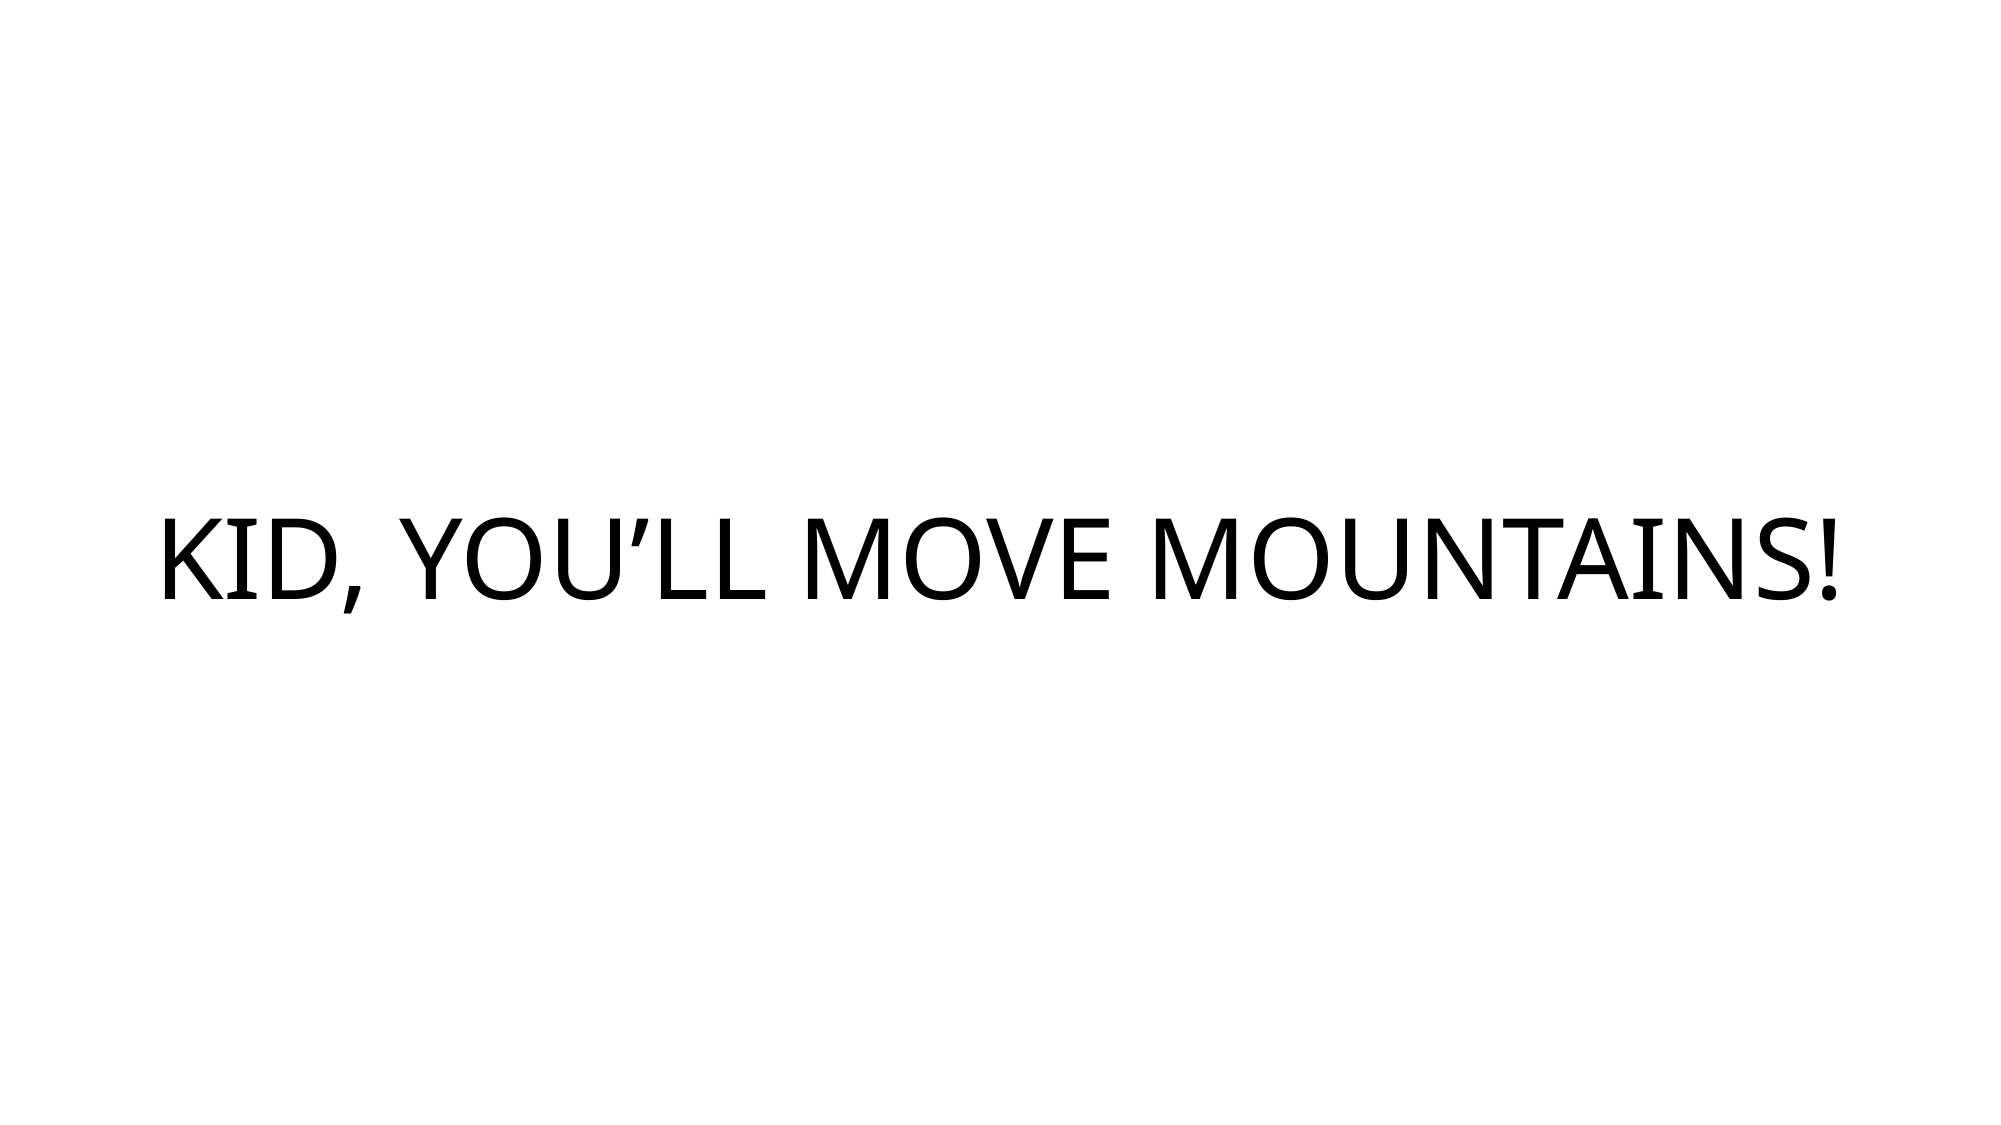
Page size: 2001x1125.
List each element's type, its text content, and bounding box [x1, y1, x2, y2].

list KID, YOU’LL MOVE MOUNTAINS! [137, 494, 1863, 694]
